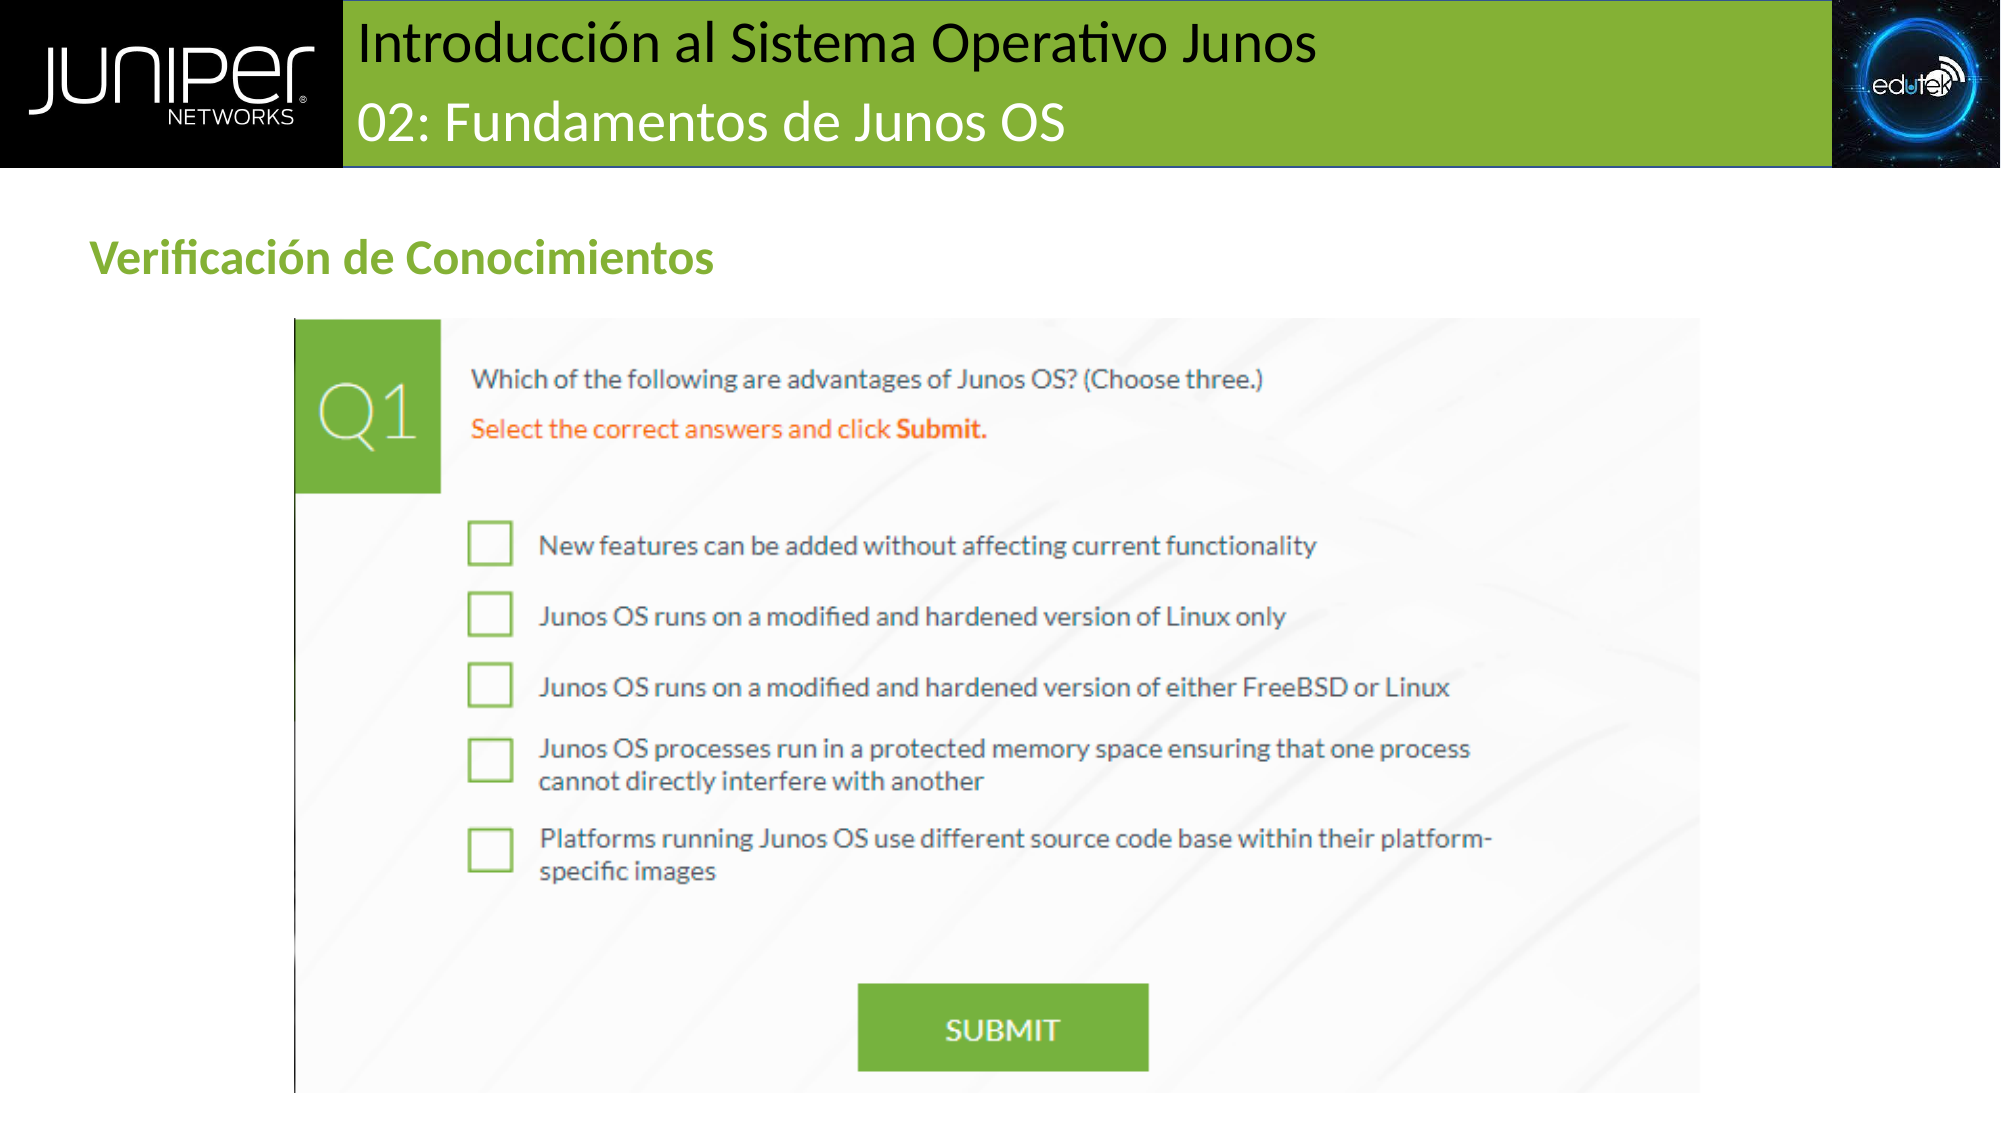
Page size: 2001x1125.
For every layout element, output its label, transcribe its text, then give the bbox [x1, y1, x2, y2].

title Introducción al Sistema Operativo Junos [342, 3, 2000, 84]
picture [294, 318, 1706, 1094]
list 02: Fundamentos de Junos OS [342, 83, 1606, 168]
list Verificación de Conocimientos [74, 224, 1926, 938]
picture [1832, 84, 2000, 168]
picture [0, 0, 343, 168]
